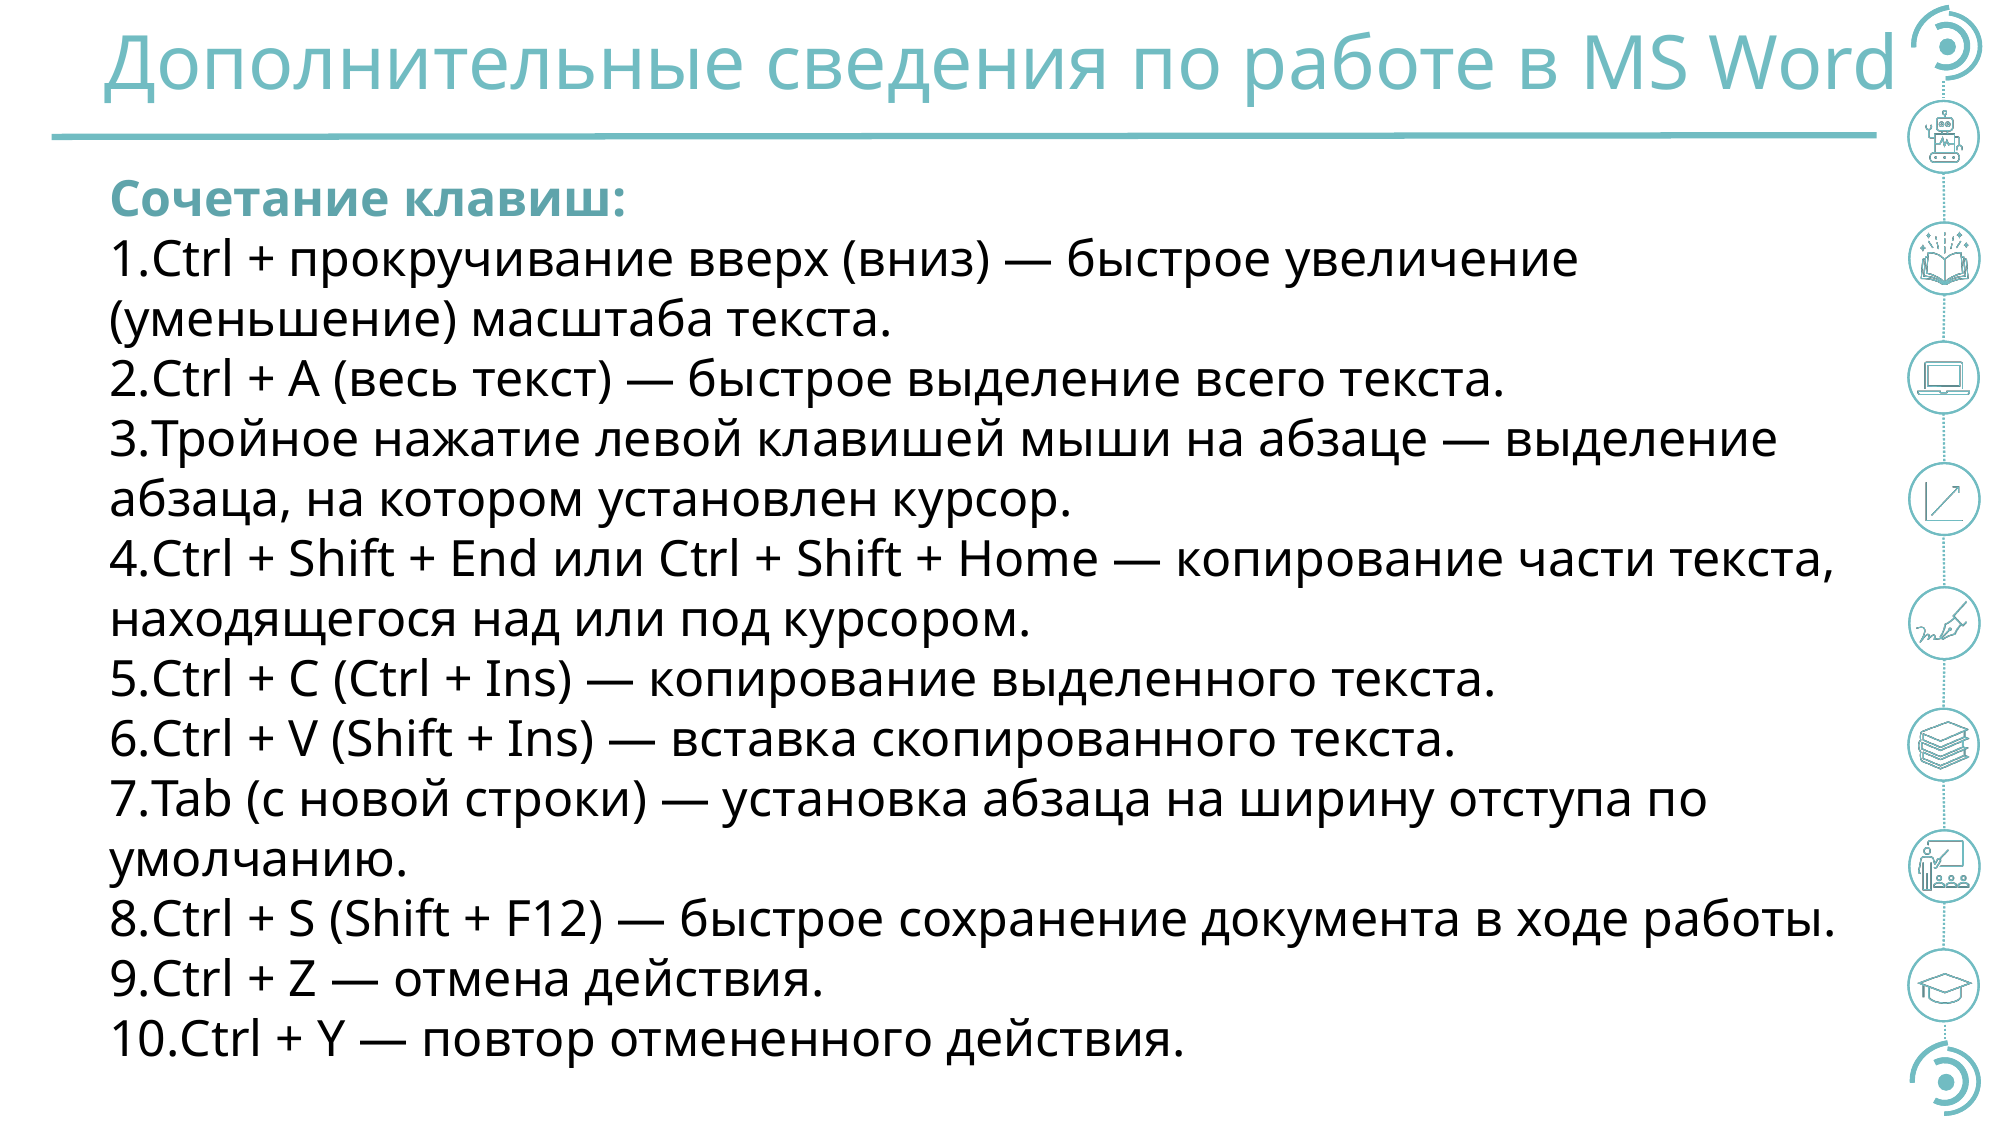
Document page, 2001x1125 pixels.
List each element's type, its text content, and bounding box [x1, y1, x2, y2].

text_box Дополнительные сведения по работе в MS Word [89, 6, 1906, 112]
text_box Сочетание клавиш: Ctrl + прокручивание вверх (вниз) — быстрое увеличение (уменьшение) масштаба текста. Ctrl + A (весь текст) — быстрое выделение всего текста. Тройное нажатие левой клавишей мыши на абзаце — выделение абзаца, на котором установлен курсор. Ctrl + Shift + End или Ctrl + Shift + Home — копирование части текста, находящегося над или под курсором. Ctrl + C (Ctrl + Ins) — копирование выделенного текста. Ctrl + V (Shift + Ins) — вставка скопированного текста. Tab (с новой строки) — установка абзаца на ширину отступа по умолчанию. Ctrl + S (Shift + F12) — быстрое сохранение документа в ходе работы. Ctrl + Z — отмена действия. Ctrl + Y — повтор отмененного действия. [94, 159, 1892, 1125]
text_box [1906, 4, 2000, 1121]
